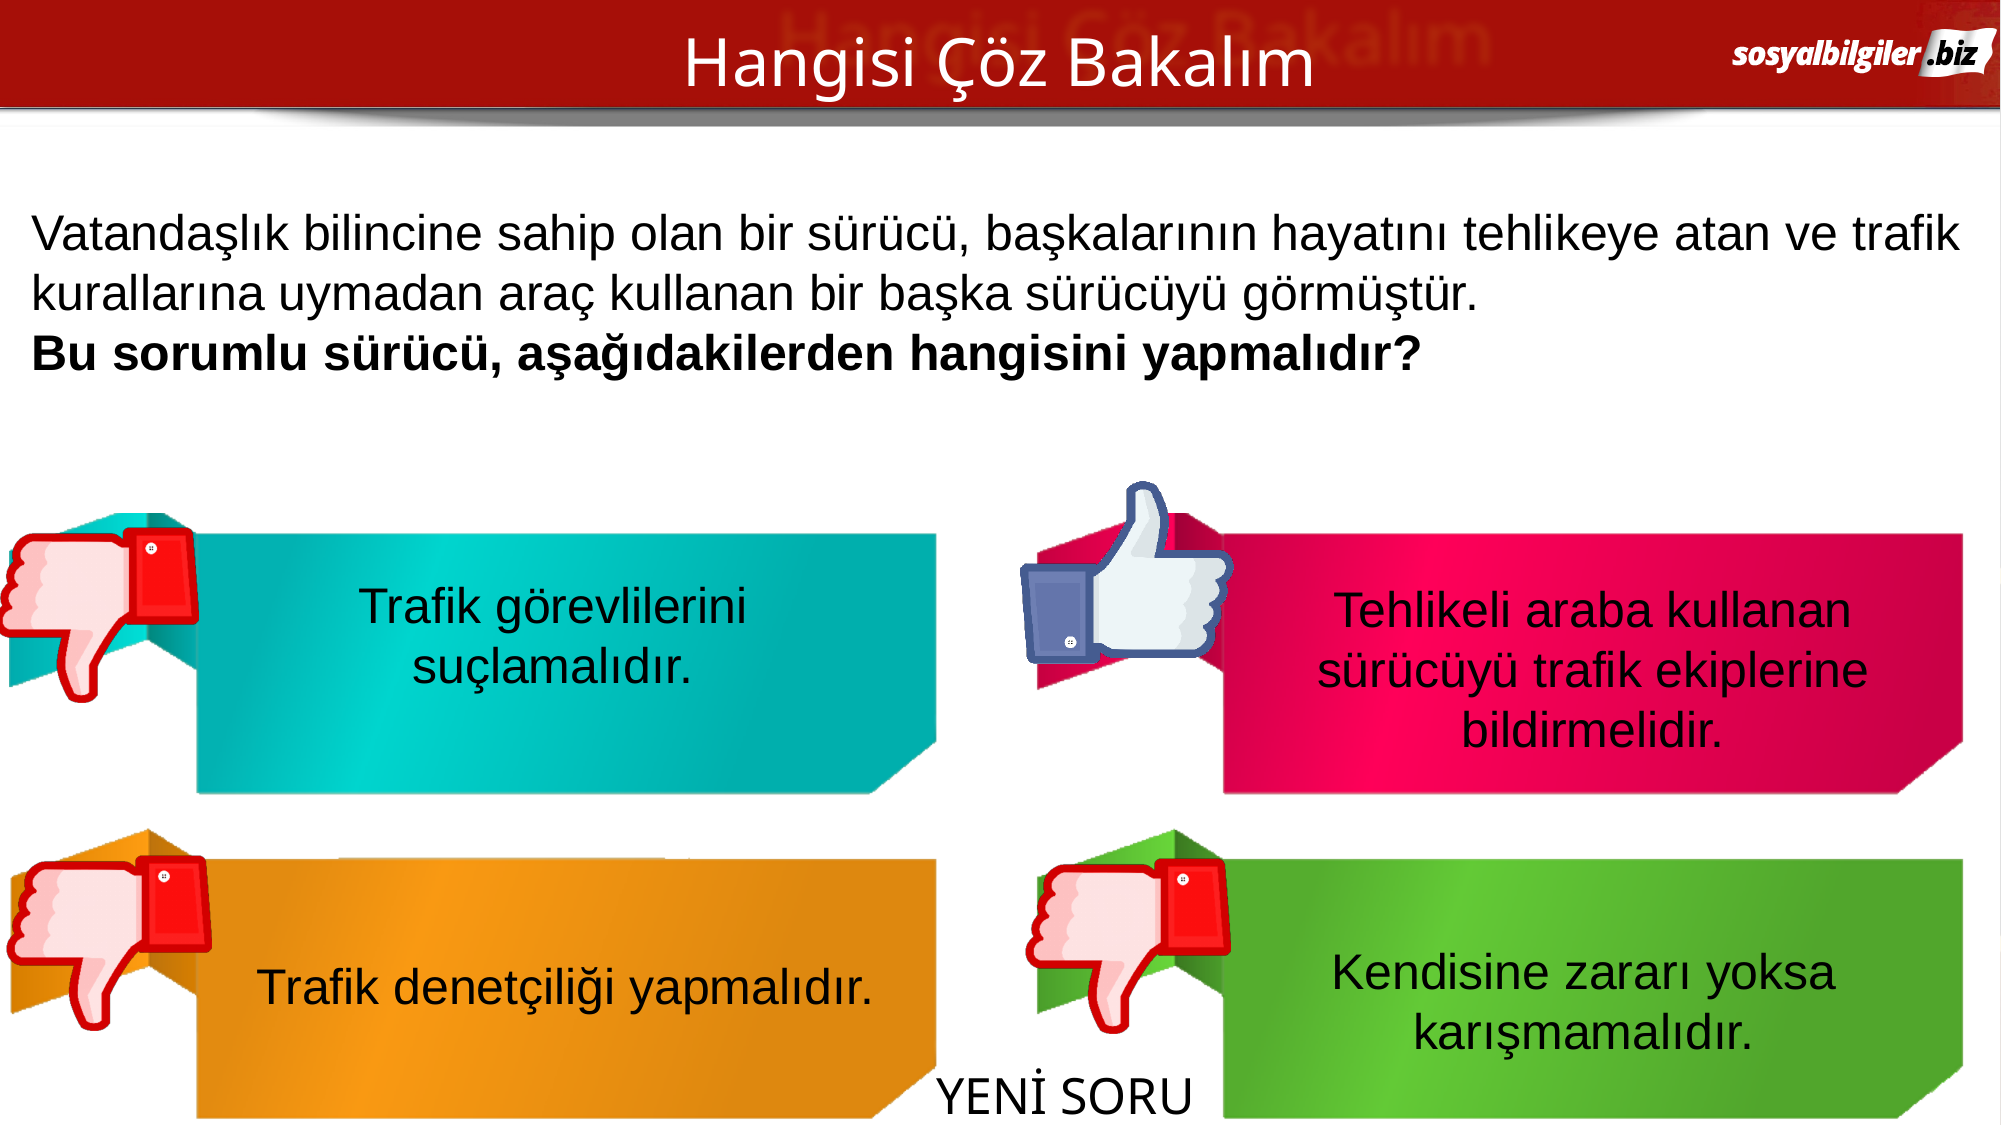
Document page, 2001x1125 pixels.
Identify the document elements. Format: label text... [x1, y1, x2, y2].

text_box Hangisi Çöz Bakalım [0, 7, 2000, 109]
picture [0, 0, 2001, 1125]
text_box Vatandaşlık bilincine sahip olan bir sürücü, başkalarının hayatını tehlikeye atan ve trafik kurallarına uymadan araç kullanan bir başka sürücüyü görmüştür. Bu sorumlu sürücü, aşağıdakilerden hangisini yapmalıdır? [12, 121, 1996, 461]
